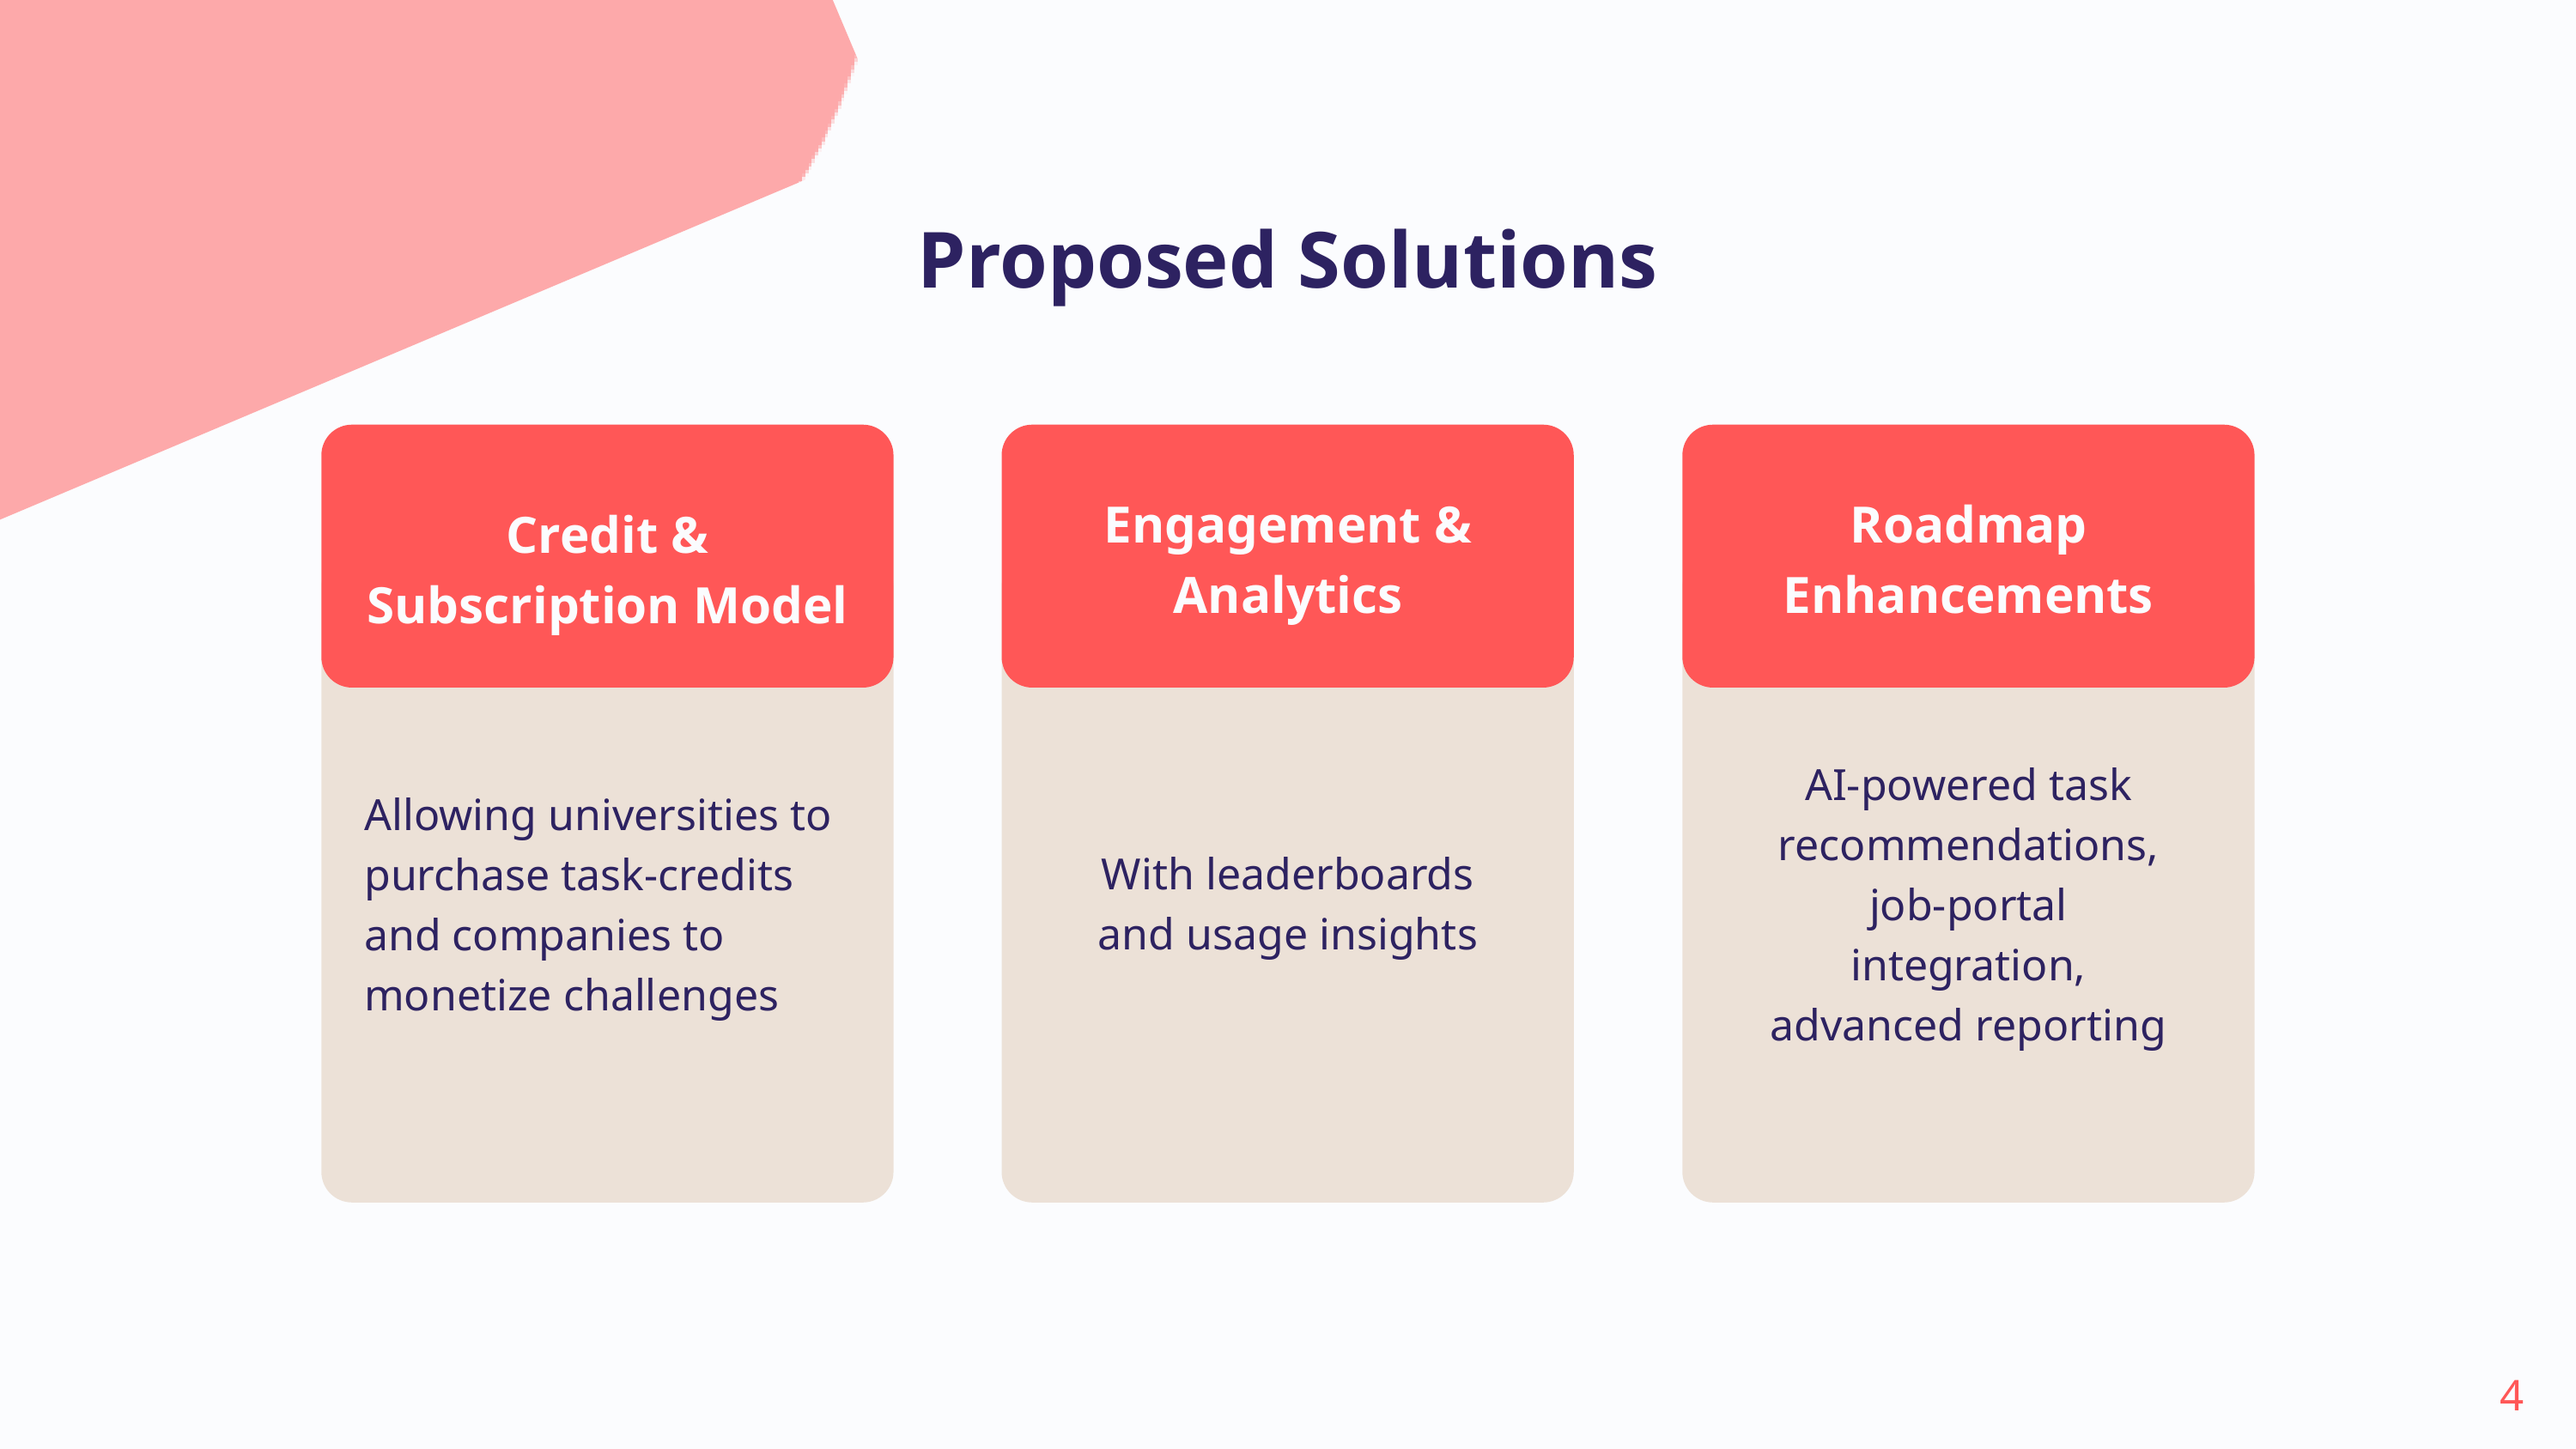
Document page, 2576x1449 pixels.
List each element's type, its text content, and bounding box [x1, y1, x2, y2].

text_box [0, 0, 894, 520]
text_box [1682, 424, 2255, 688]
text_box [1001, 424, 1574, 688]
text_box Proposed Solutions [653, 195, 1922, 304]
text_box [321, 424, 894, 688]
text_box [1682, 694, 2255, 1203]
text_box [321, 694, 894, 1203]
text_box 4 [2482, 1360, 2543, 1420]
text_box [1001, 694, 1574, 1203]
